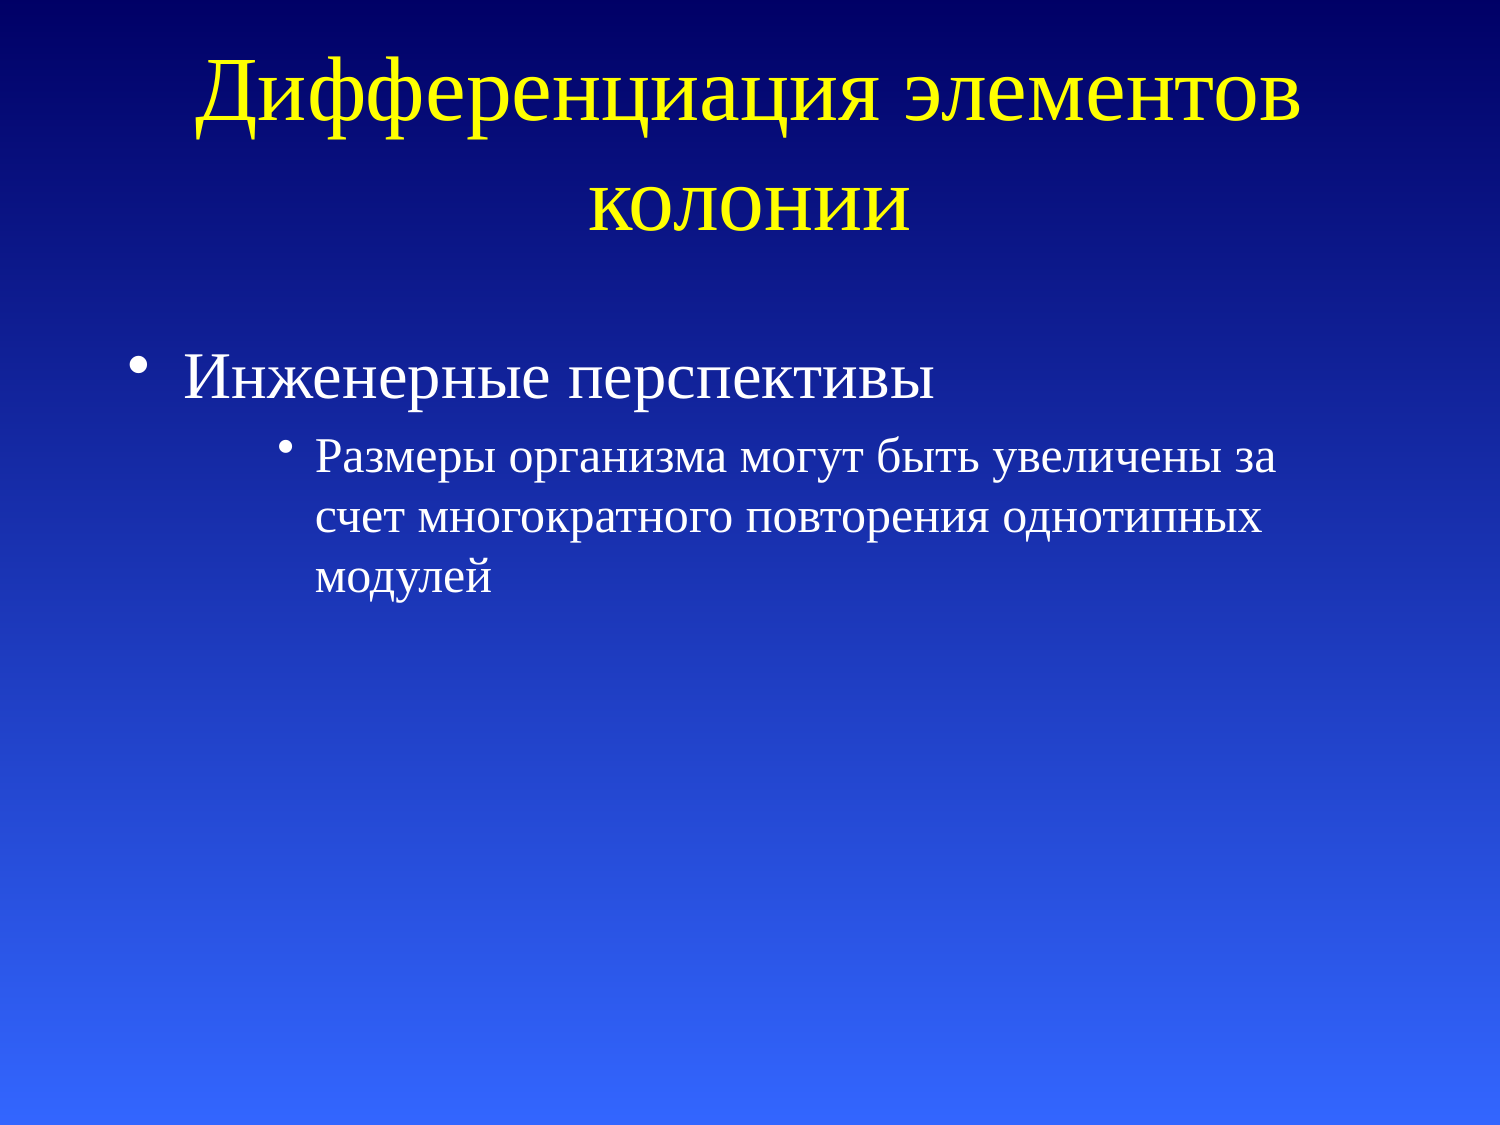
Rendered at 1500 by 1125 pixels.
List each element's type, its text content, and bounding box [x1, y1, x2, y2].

title Дифференциация элементов колонии [112, 99, 1388, 288]
list Инженерные перспективы Размеры организма могут быть увеличены за счет многократного повторения однотипных модулей [112, 324, 1388, 592]
